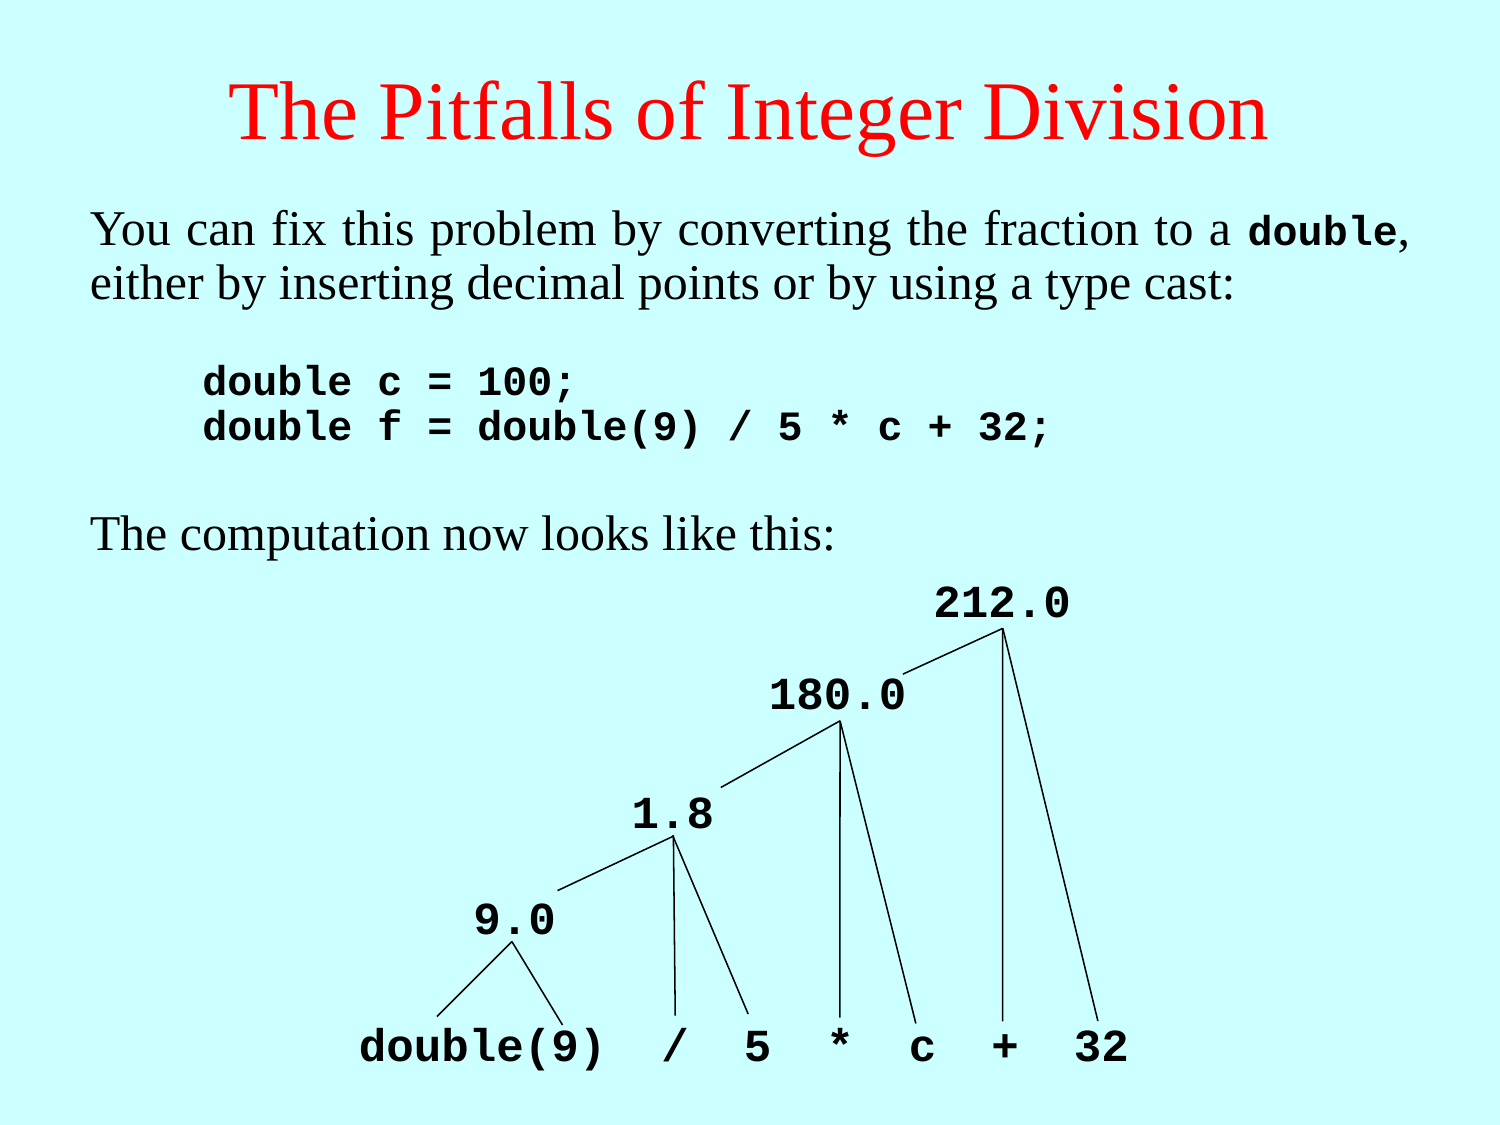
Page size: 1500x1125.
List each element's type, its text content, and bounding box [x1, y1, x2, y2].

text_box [74, 499, 1426, 1081]
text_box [0, 187, 1500, 1125]
title The Pitfalls of Integer Division [0, 12, 1500, 187]
